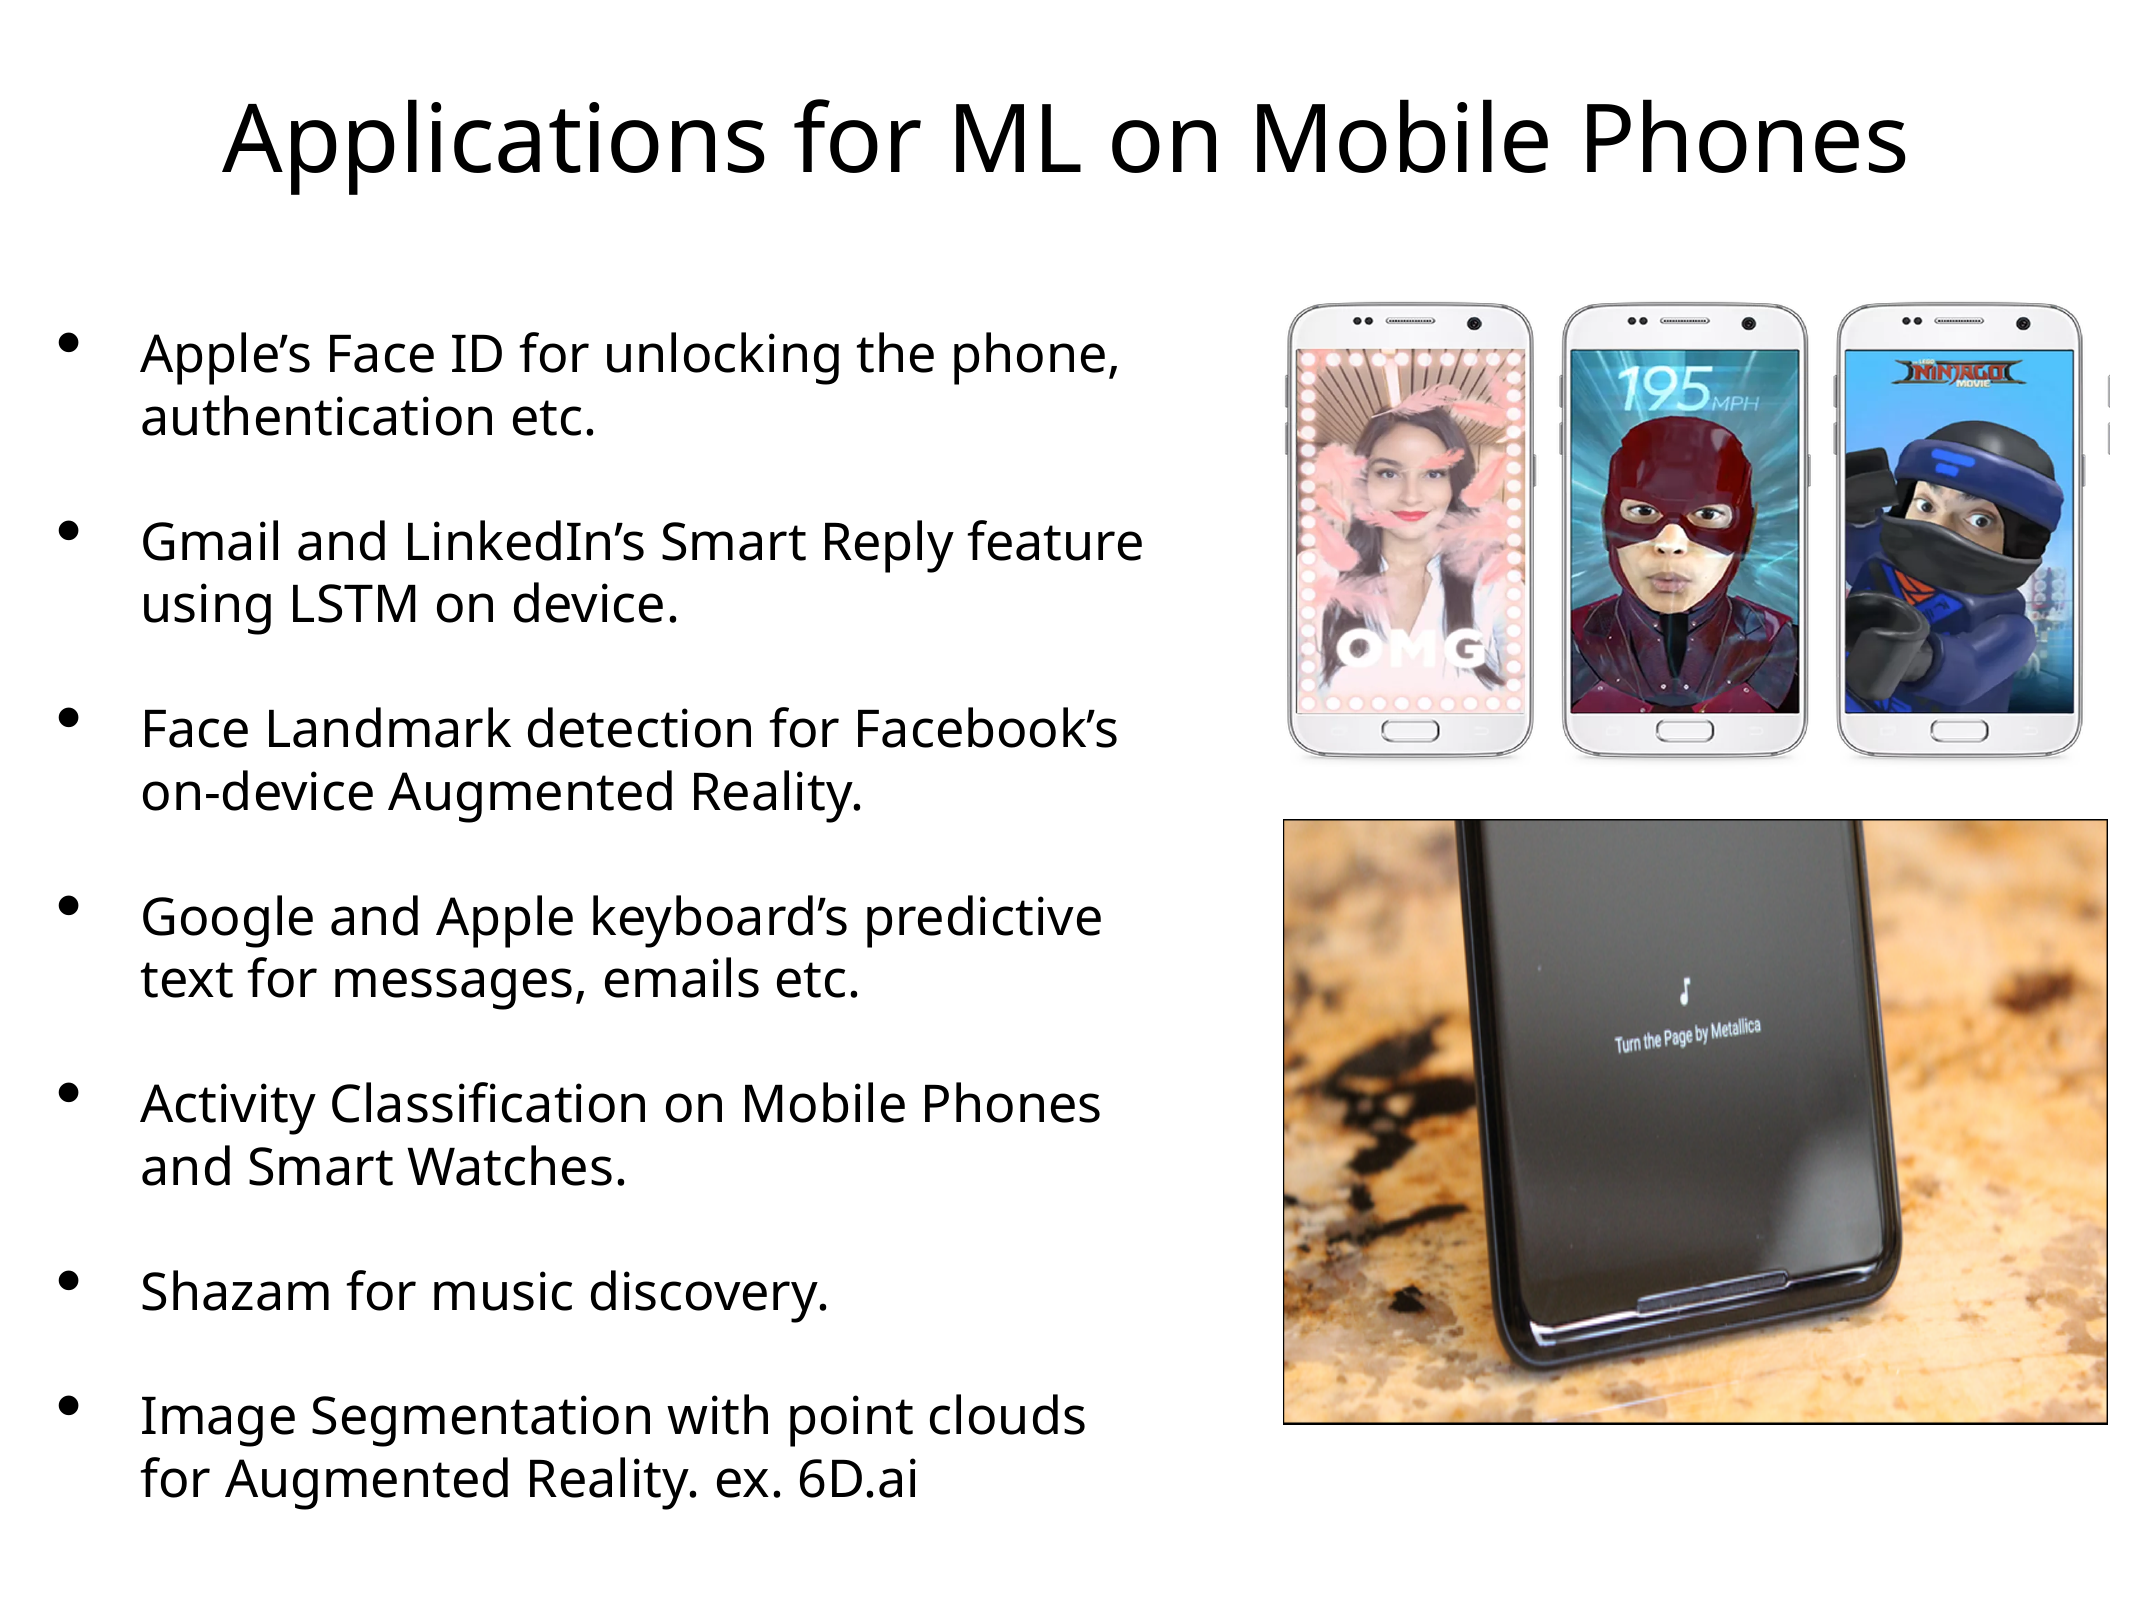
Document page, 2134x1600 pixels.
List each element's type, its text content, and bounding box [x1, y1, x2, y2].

picture [1283, 819, 2109, 1425]
title Applications for ML on Mobile Phones [207, 42, 1926, 201]
subtitle Apple’s Face ID for unlocking the phone, authentication etc. Gmail and LinkedIn’s Smart Reply feature using LSTM on device. Face Landmark detection for Facebook’s on-device Augmented Reality. Google and Apple keyboard’s predictive text for messages, emails etc. Activity Classification on Mobile Phones and Smart Watches. Shazam for music discovery. Image Segmentation with point clouds for Augmented Reality. ex. 6D.ai [47, 311, 1172, 1526]
picture [1281, 291, 2110, 788]
